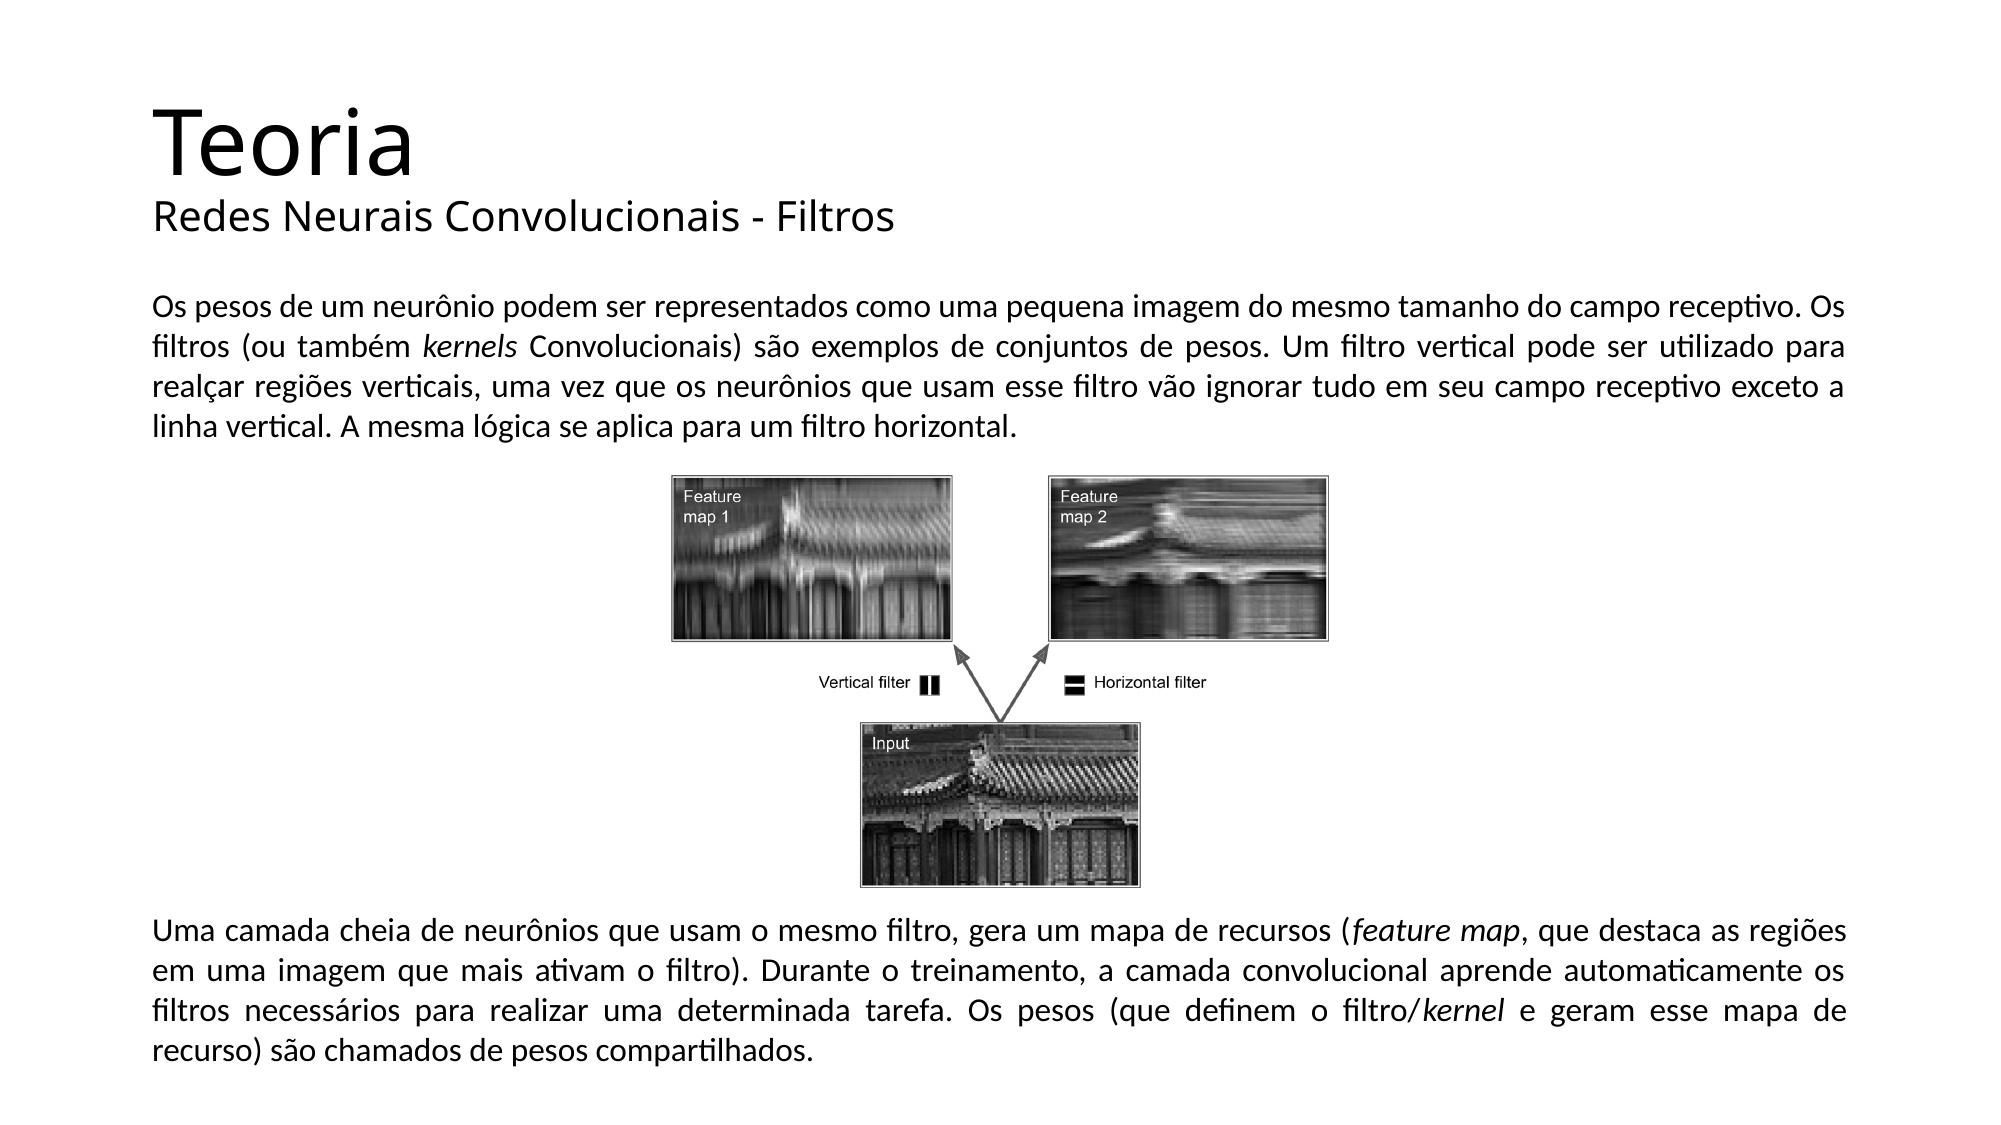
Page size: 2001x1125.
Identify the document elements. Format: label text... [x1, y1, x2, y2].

picture [671, 475, 1329, 889]
text_box Uma camada cheia de neurônios que usam o mesmo filtro, gera um mapa de recursos (feature map, que destaca as regiões em uma imagem que mais ativam o filtro). Durante o treinamento, a camada convolucional aprende automaticamente os filtros necessários para realizar uma determinada tarefa. Os pesos (que definem o filtro/kernel e geram esse mapa de recurso) são chamados de pesos compartilhados. [137, 901, 1863, 1076]
title Teoria Redes Neurais Convolucionais - Filtros [137, 59, 1863, 277]
text_box Os pesos de um neurônio podem ser representados como uma pequena imagem do mesmo tamanho do campo receptivo. Os filtros (ou também kernels Convolucionais) são exemplos de conjuntos de pesos. Um filtro vertical pode ser utilizado para realçar regiões verticais, uma vez que os neurônios que usam esse filtro vão ignorar tudo em seu campo receptivo exceto a linha vertical. A mesma lógica se aplica para um filtro horizontal. [137, 277, 1863, 452]
